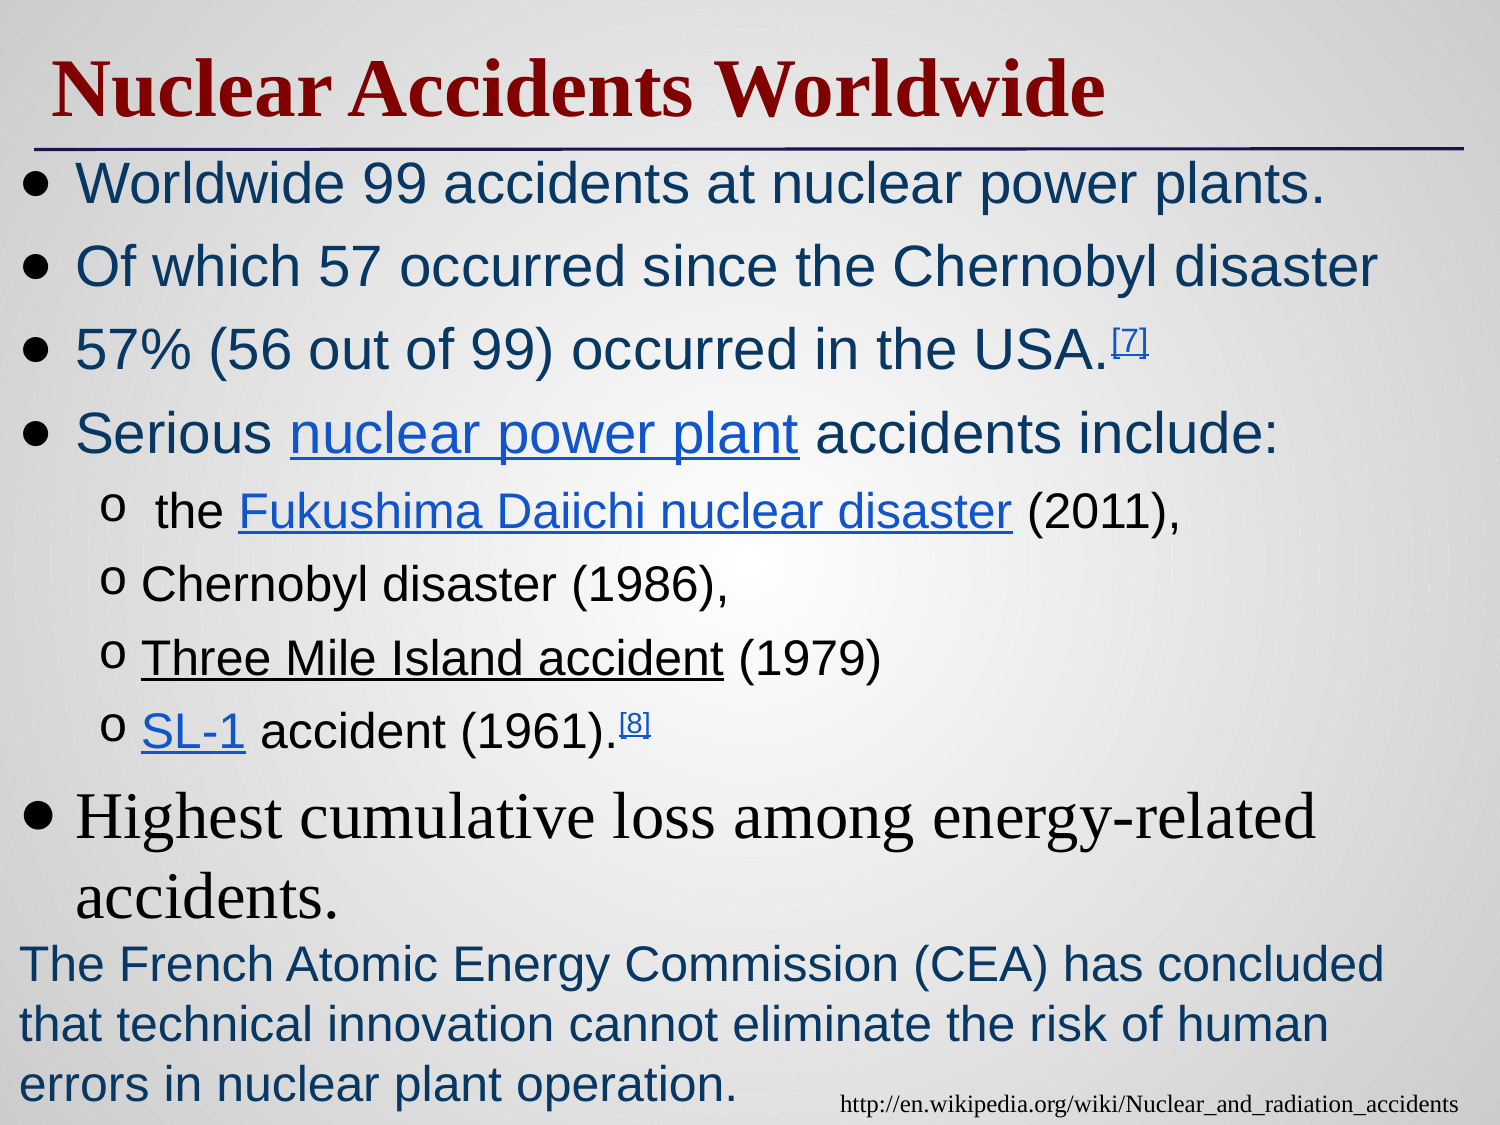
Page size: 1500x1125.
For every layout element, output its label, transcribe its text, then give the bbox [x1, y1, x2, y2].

list Worldwide 99 accidents at nuclear power plants. Of which 57 occurred since the Chernobyl disaster 57% (56 out of 99) occurred in the USA.[7] Serious nuclear power plant accidents include: the Fukushima Daiichi nuclear disaster (2011), Chernobyl disaster (1986), Three Mile Island accident (1979) SL-1 accident (1961).[8] Highest cumulative loss among energy-related accidents. The French Atomic Energy Commission (CEA) has concluded that technical innovation cannot eliminate the risk of human errors in nuclear plant operation. [3, 137, 1488, 1116]
text_box http://en.wikipedia.org/wiki/Nuclear_and_radiation_accidents [824, 1079, 1500, 1125]
title Nuclear Accidents Worldwide [36, 20, 1450, 137]
